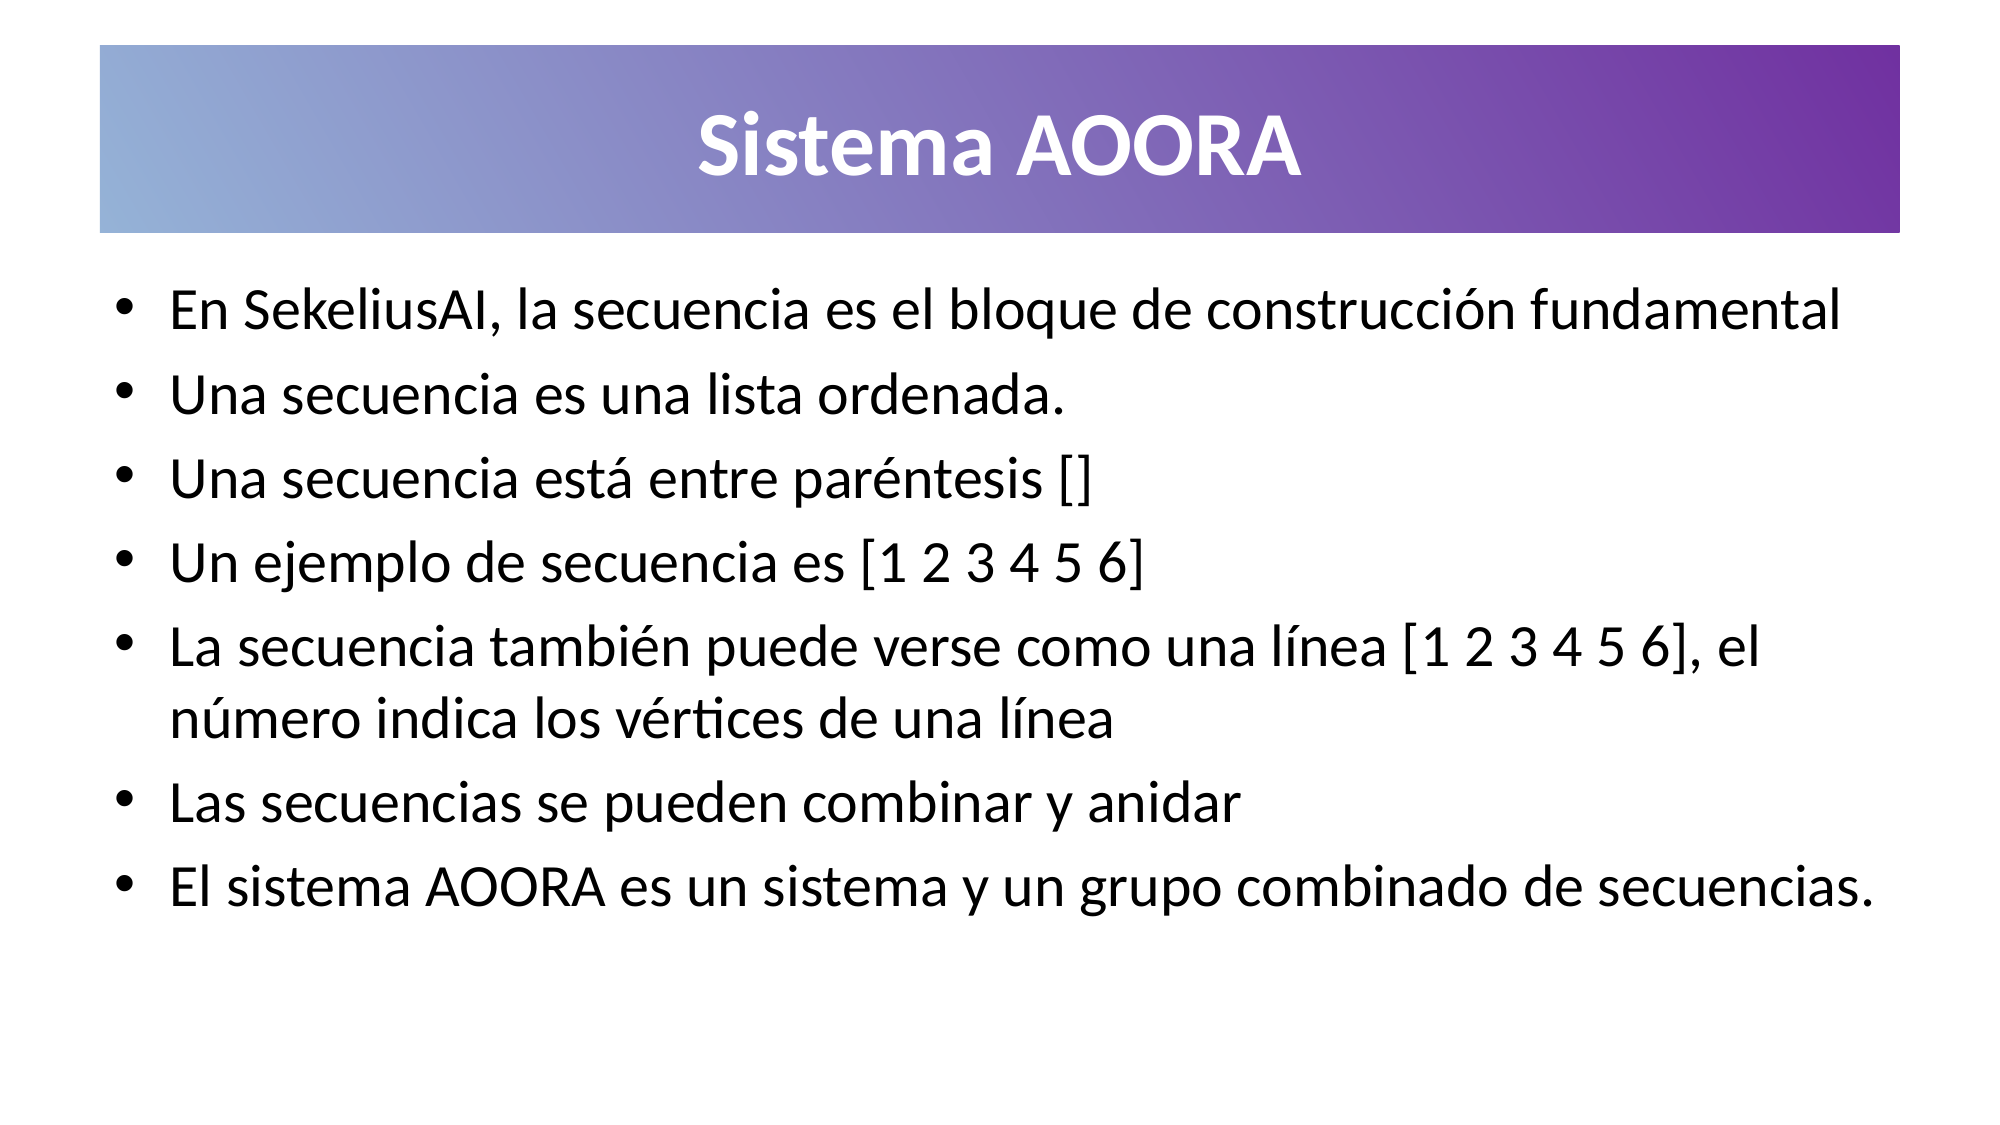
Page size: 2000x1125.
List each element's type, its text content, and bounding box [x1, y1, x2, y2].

list En SekeliusAI, la secuencia es el bloque de construcción fundamental Una secuencia es una lista ordenada. Una secuencia está entre paréntesis [] Un ejemplo de secuencia es [1 2 3 4 5 6] La secuencia también puede verse como una línea [1 2 3 4 5 6], el número indica los vértices de una línea Las secuencias se pueden combinar y anidar El sistema AOORA es un sistema y un grupo combinado de secuencias. [99, 262, 1900, 1005]
title Sistema AOORA [99, 45, 1900, 233]
